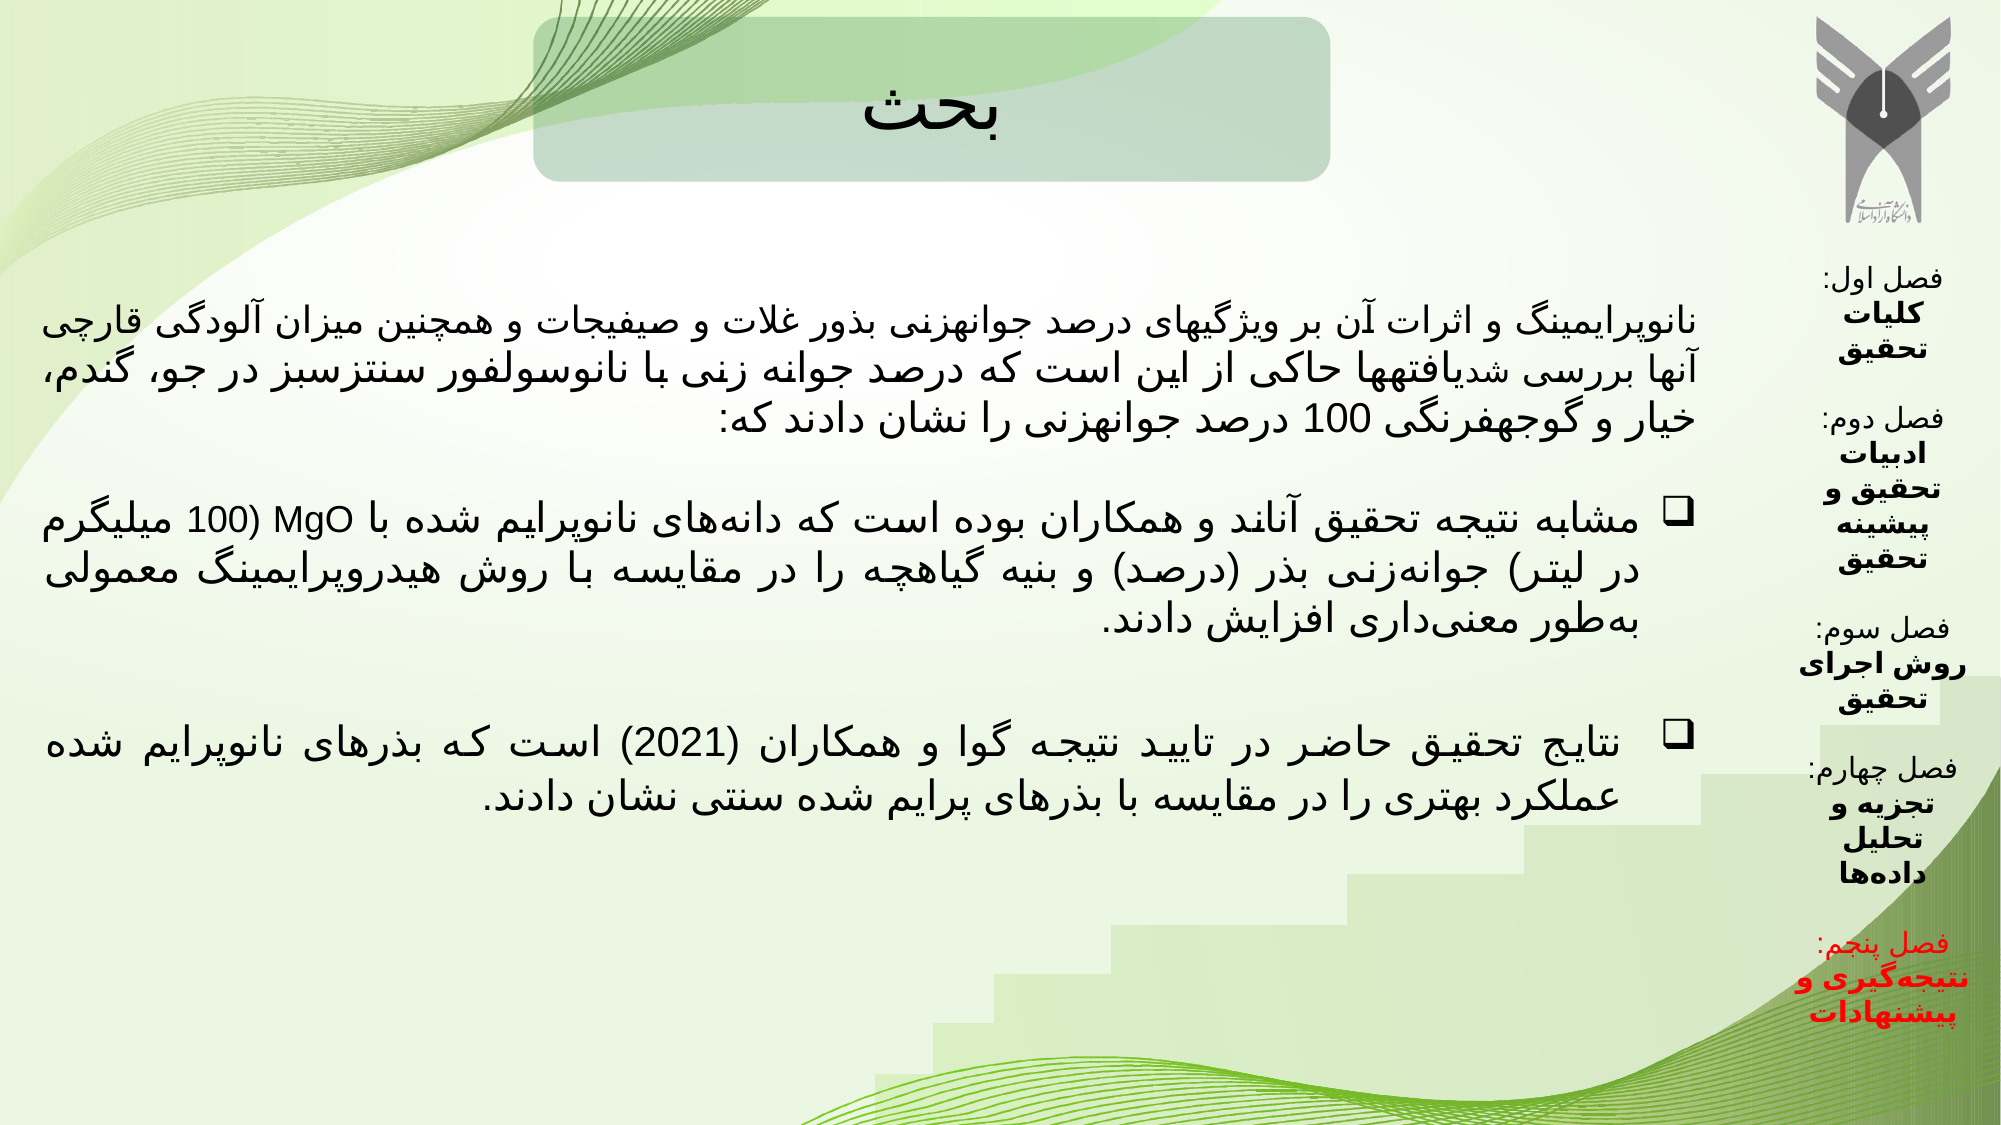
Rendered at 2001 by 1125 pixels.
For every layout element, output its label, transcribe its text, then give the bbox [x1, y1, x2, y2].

text_box فصل اول: کلیات تحقیق فصل دوم: ادبیات تحقیق و پیشینه تحقیق فصل سوم: روش اجرای تحقیق فصل چهارم: تجزیه و تحلیل داده‌ها فصل پنجم: نتیجه‌گیری و پیشنهادات [1779, 252, 1987, 1037]
text_box بحث [533, 16, 1331, 182]
picture [1813, 16, 1952, 223]
text_box نانوپرایمینگ و اثرات آن بر ویژگی­های درصد جوانه­زنی بذور غلات و صیفی­جات و همچنین میزان آلودگی قارچی آنها بررسی شدیافته­ها حاکی از این است که درصد جوانه زنی با نانوسولفور سنتزسبز در جو، گندم، خیار و گوجه­فرنگی 100 درصد جوانه­زنی را نشان دادند که: مشابه نتیجه تحقیق آناند و همکاران بوده است که دانه‌های نانوپرایم شده با MgO (100 میلی­گرم در لیتر) جوانه‌زنی بذر (درصد) و بنیه‌ گیاهچه را در مقایسه با روش هیدروپرایمینگ معمولی به‌طور معنی‌داری افزایش دادند. نتایج تحقیق حاضر در تایید نتیجه گوا و همکاران (2021) است که بذرهای نانوپرایم شده عملکرد بهتری را در مقایسه با بذرهای پرایم شده سنتی نشان دادند. [25, 288, 1713, 943]
